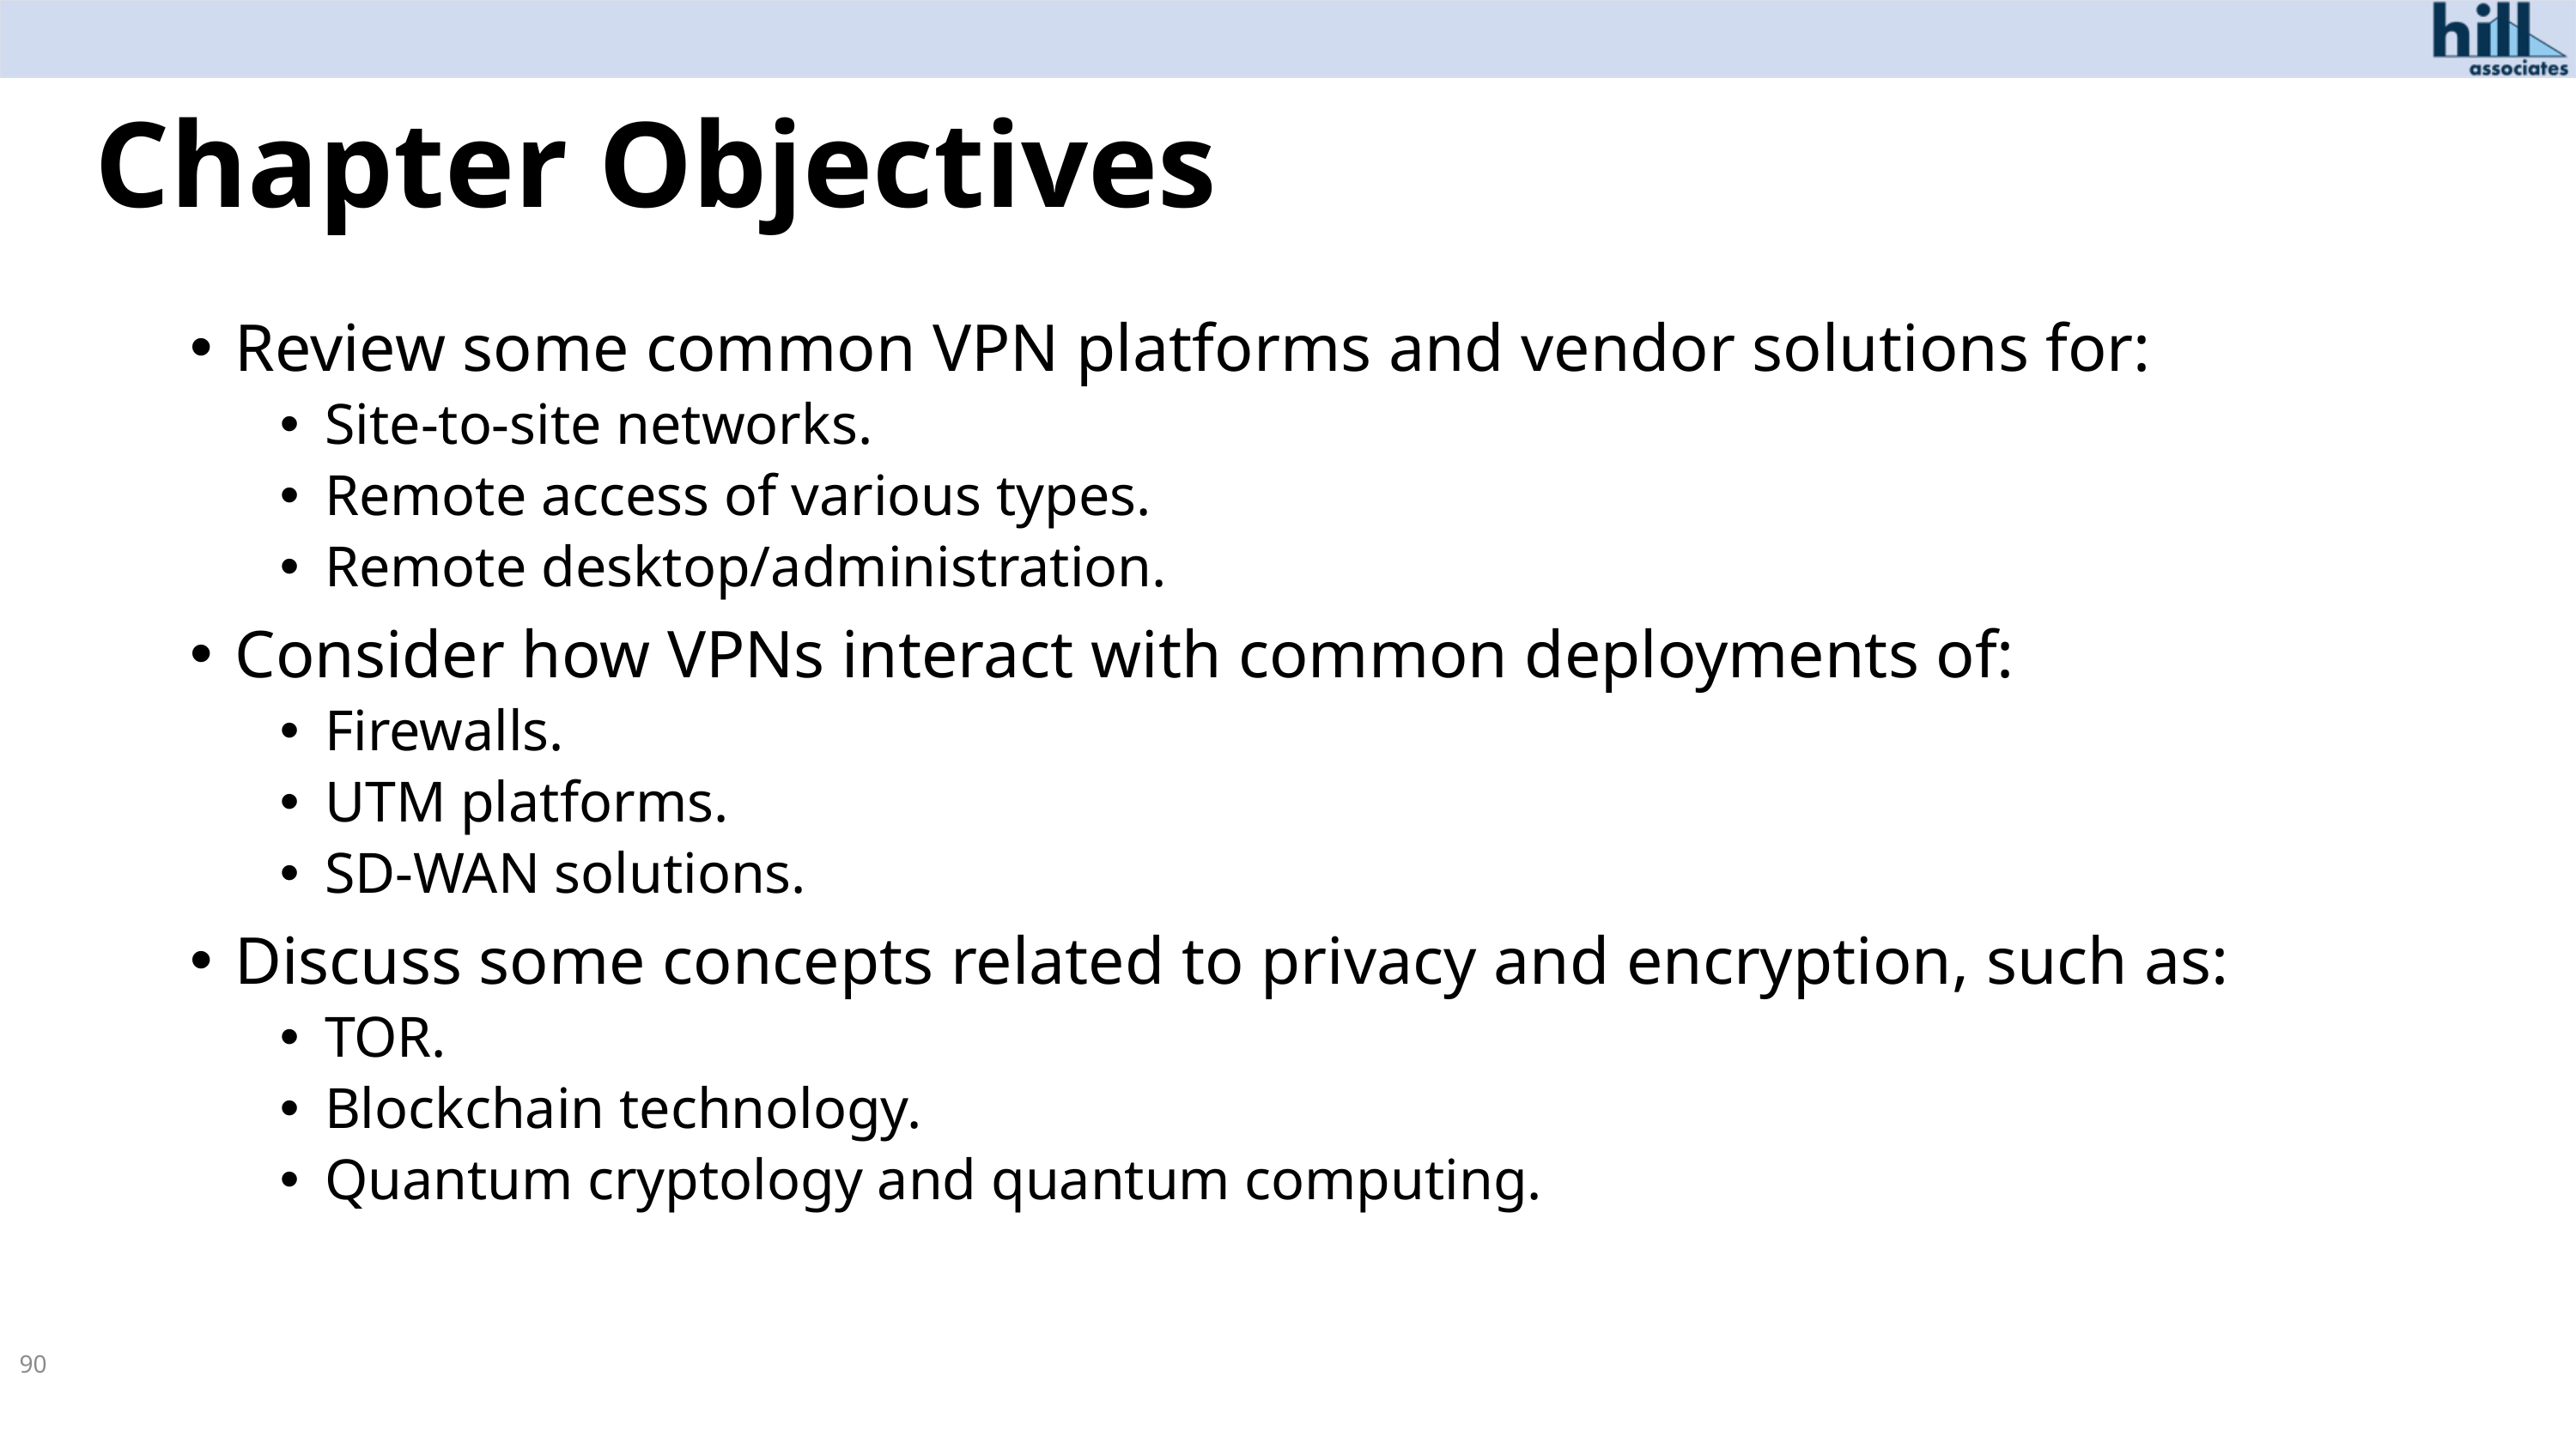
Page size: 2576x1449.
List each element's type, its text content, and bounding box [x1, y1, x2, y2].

title Chapter Objectives [82, 28, 2305, 309]
list Review some common VPN platforms and vendor solutions for: Site-to-site networks. Remote access of various types. Remote desktop/administration. Consider how VPNs interact with common deployments of: Firewalls. UTM platforms. SD-WAN solutions. Discuss some concepts related to privacy and encryption, such as: TOR. Blockchain technology. Quantum cryptology and quantum computing. [177, 308, 2399, 1290]
slide_number 90 [0, 1343, 580, 1420]
picture [2432, 0, 2576, 80]
